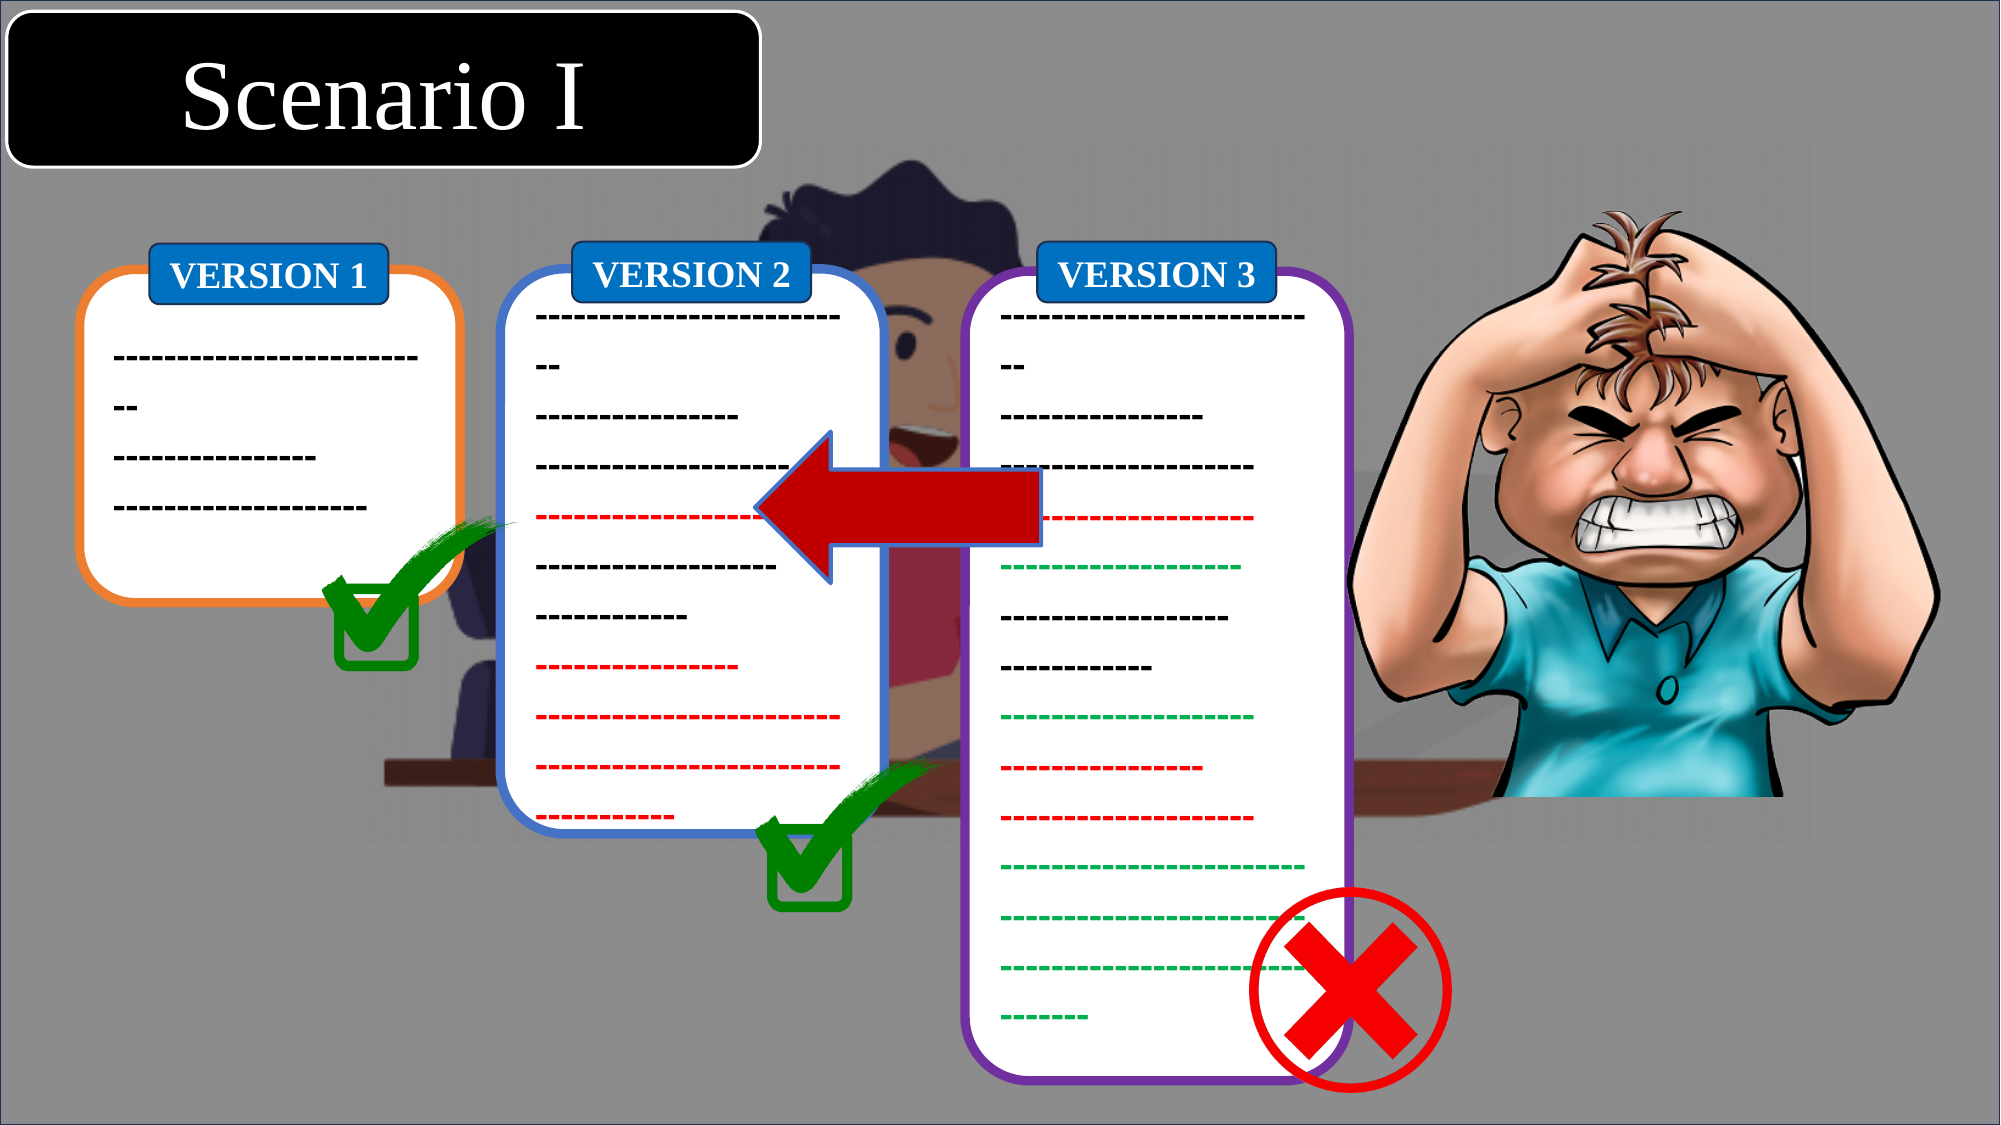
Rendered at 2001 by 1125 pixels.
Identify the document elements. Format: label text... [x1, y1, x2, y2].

text_box [0, 0, 2000, 1125]
text_box VERSION 1 [149, 243, 339, 267]
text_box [79, 269, 461, 603]
picture [1248, 886, 1452, 1093]
text_box Scenario I [6, 11, 761, 168]
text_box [500, 268, 885, 851]
picture [307, 142, 1953, 950]
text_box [964, 270, 1350, 1081]
